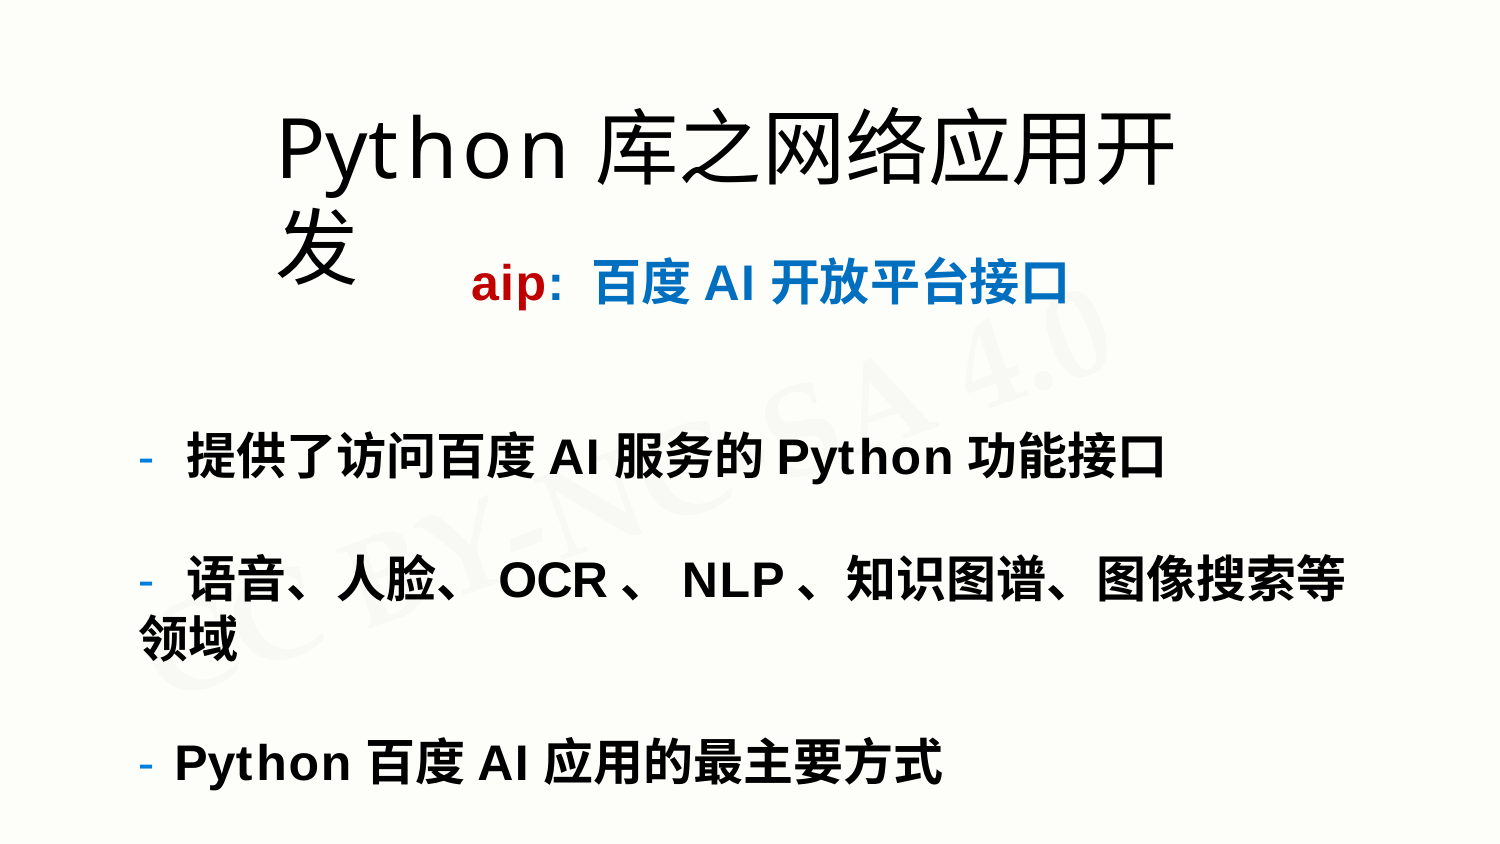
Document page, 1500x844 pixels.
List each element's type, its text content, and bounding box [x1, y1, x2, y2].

text_box aip: 百度AI开放平台接口 - 提供了访问百度AI服务的Python功能接口 - 语音、人脸、OCR、NLP、知识图谱、图像搜索等领域 - Python百度AI应用的最主要方式 [136, 250, 1390, 791]
title Python库之网络应用开发 [265, 95, 1235, 250]
